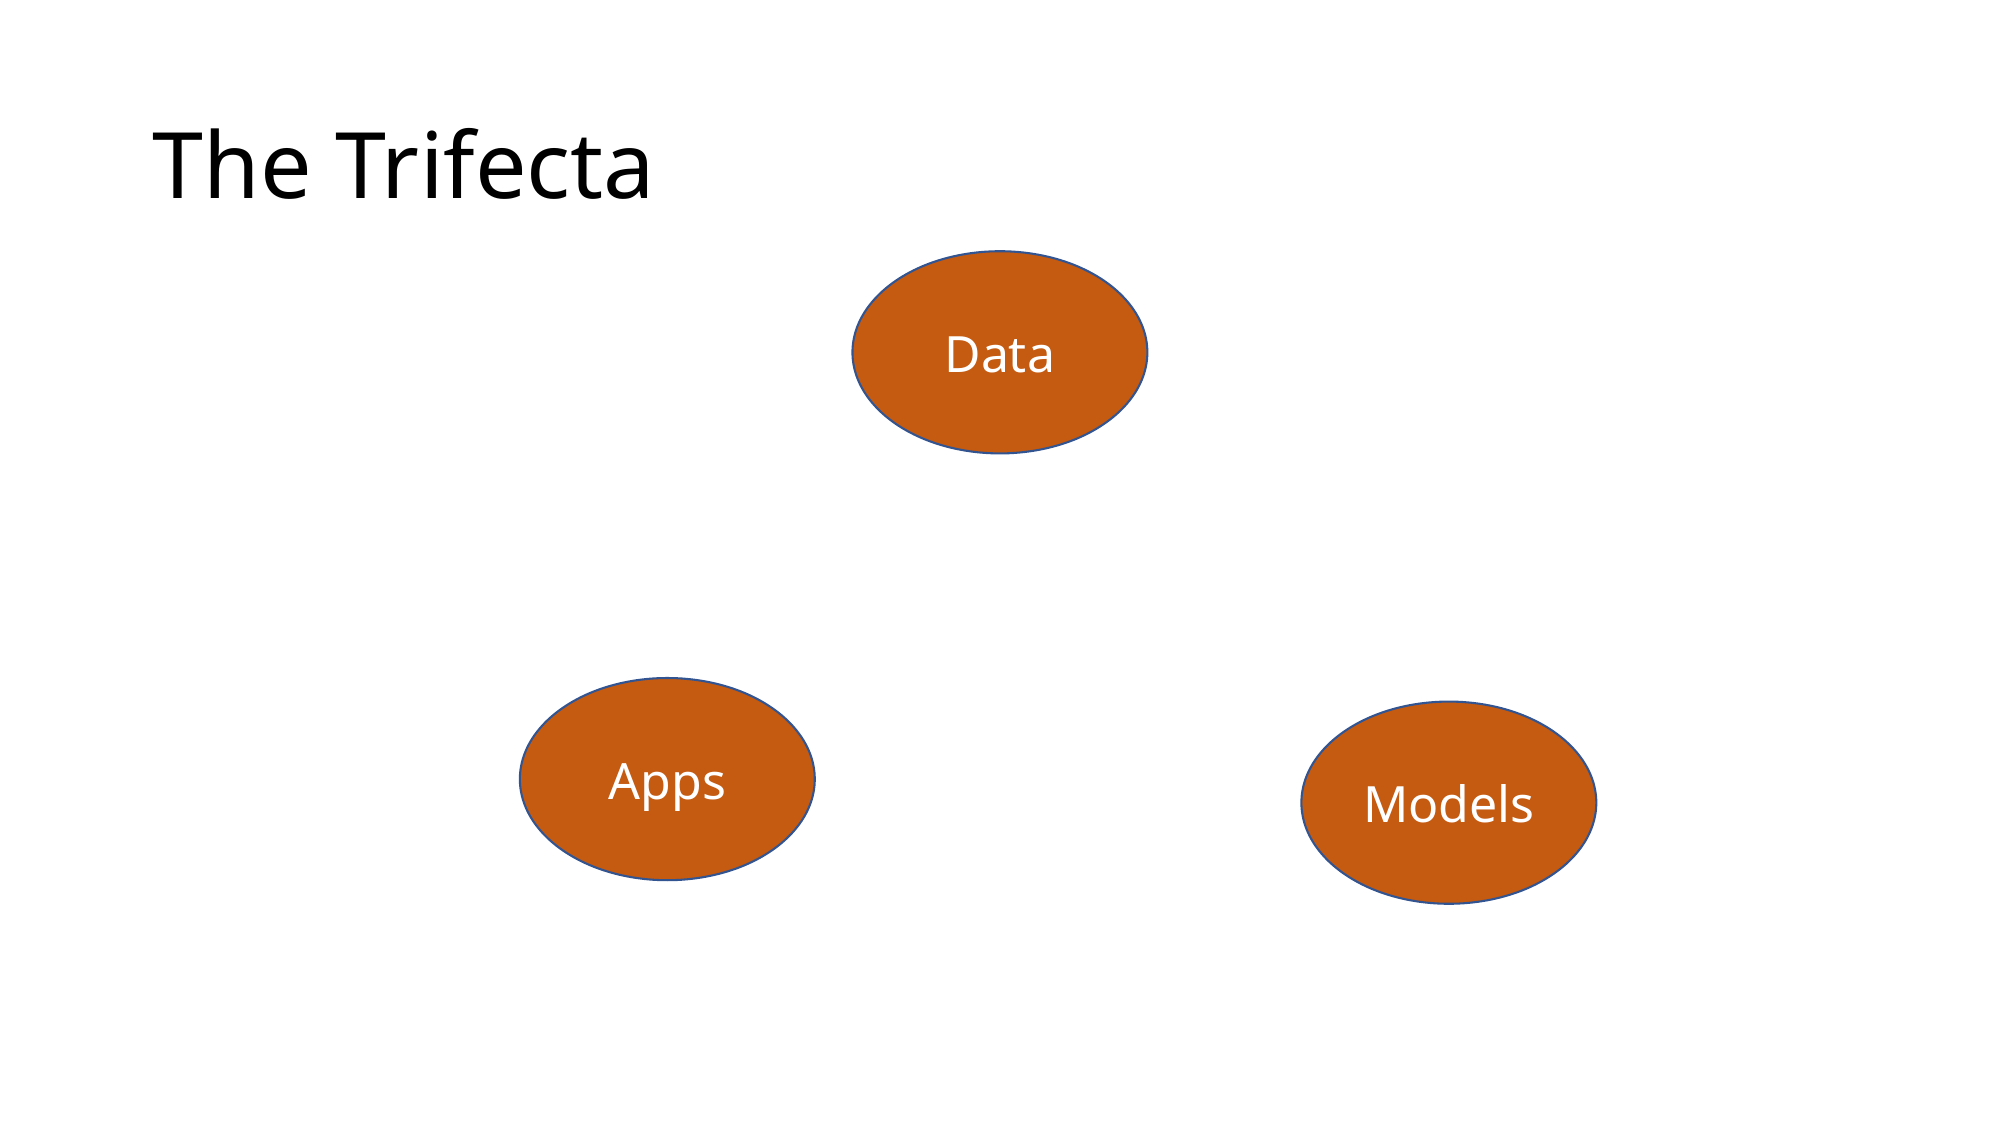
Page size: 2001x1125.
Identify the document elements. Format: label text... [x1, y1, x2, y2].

title The Trifecta [137, 59, 1863, 278]
text_box Data [851, 250, 1149, 455]
text_box Apps [518, 676, 816, 882]
text_box Models [1300, 700, 1598, 905]
